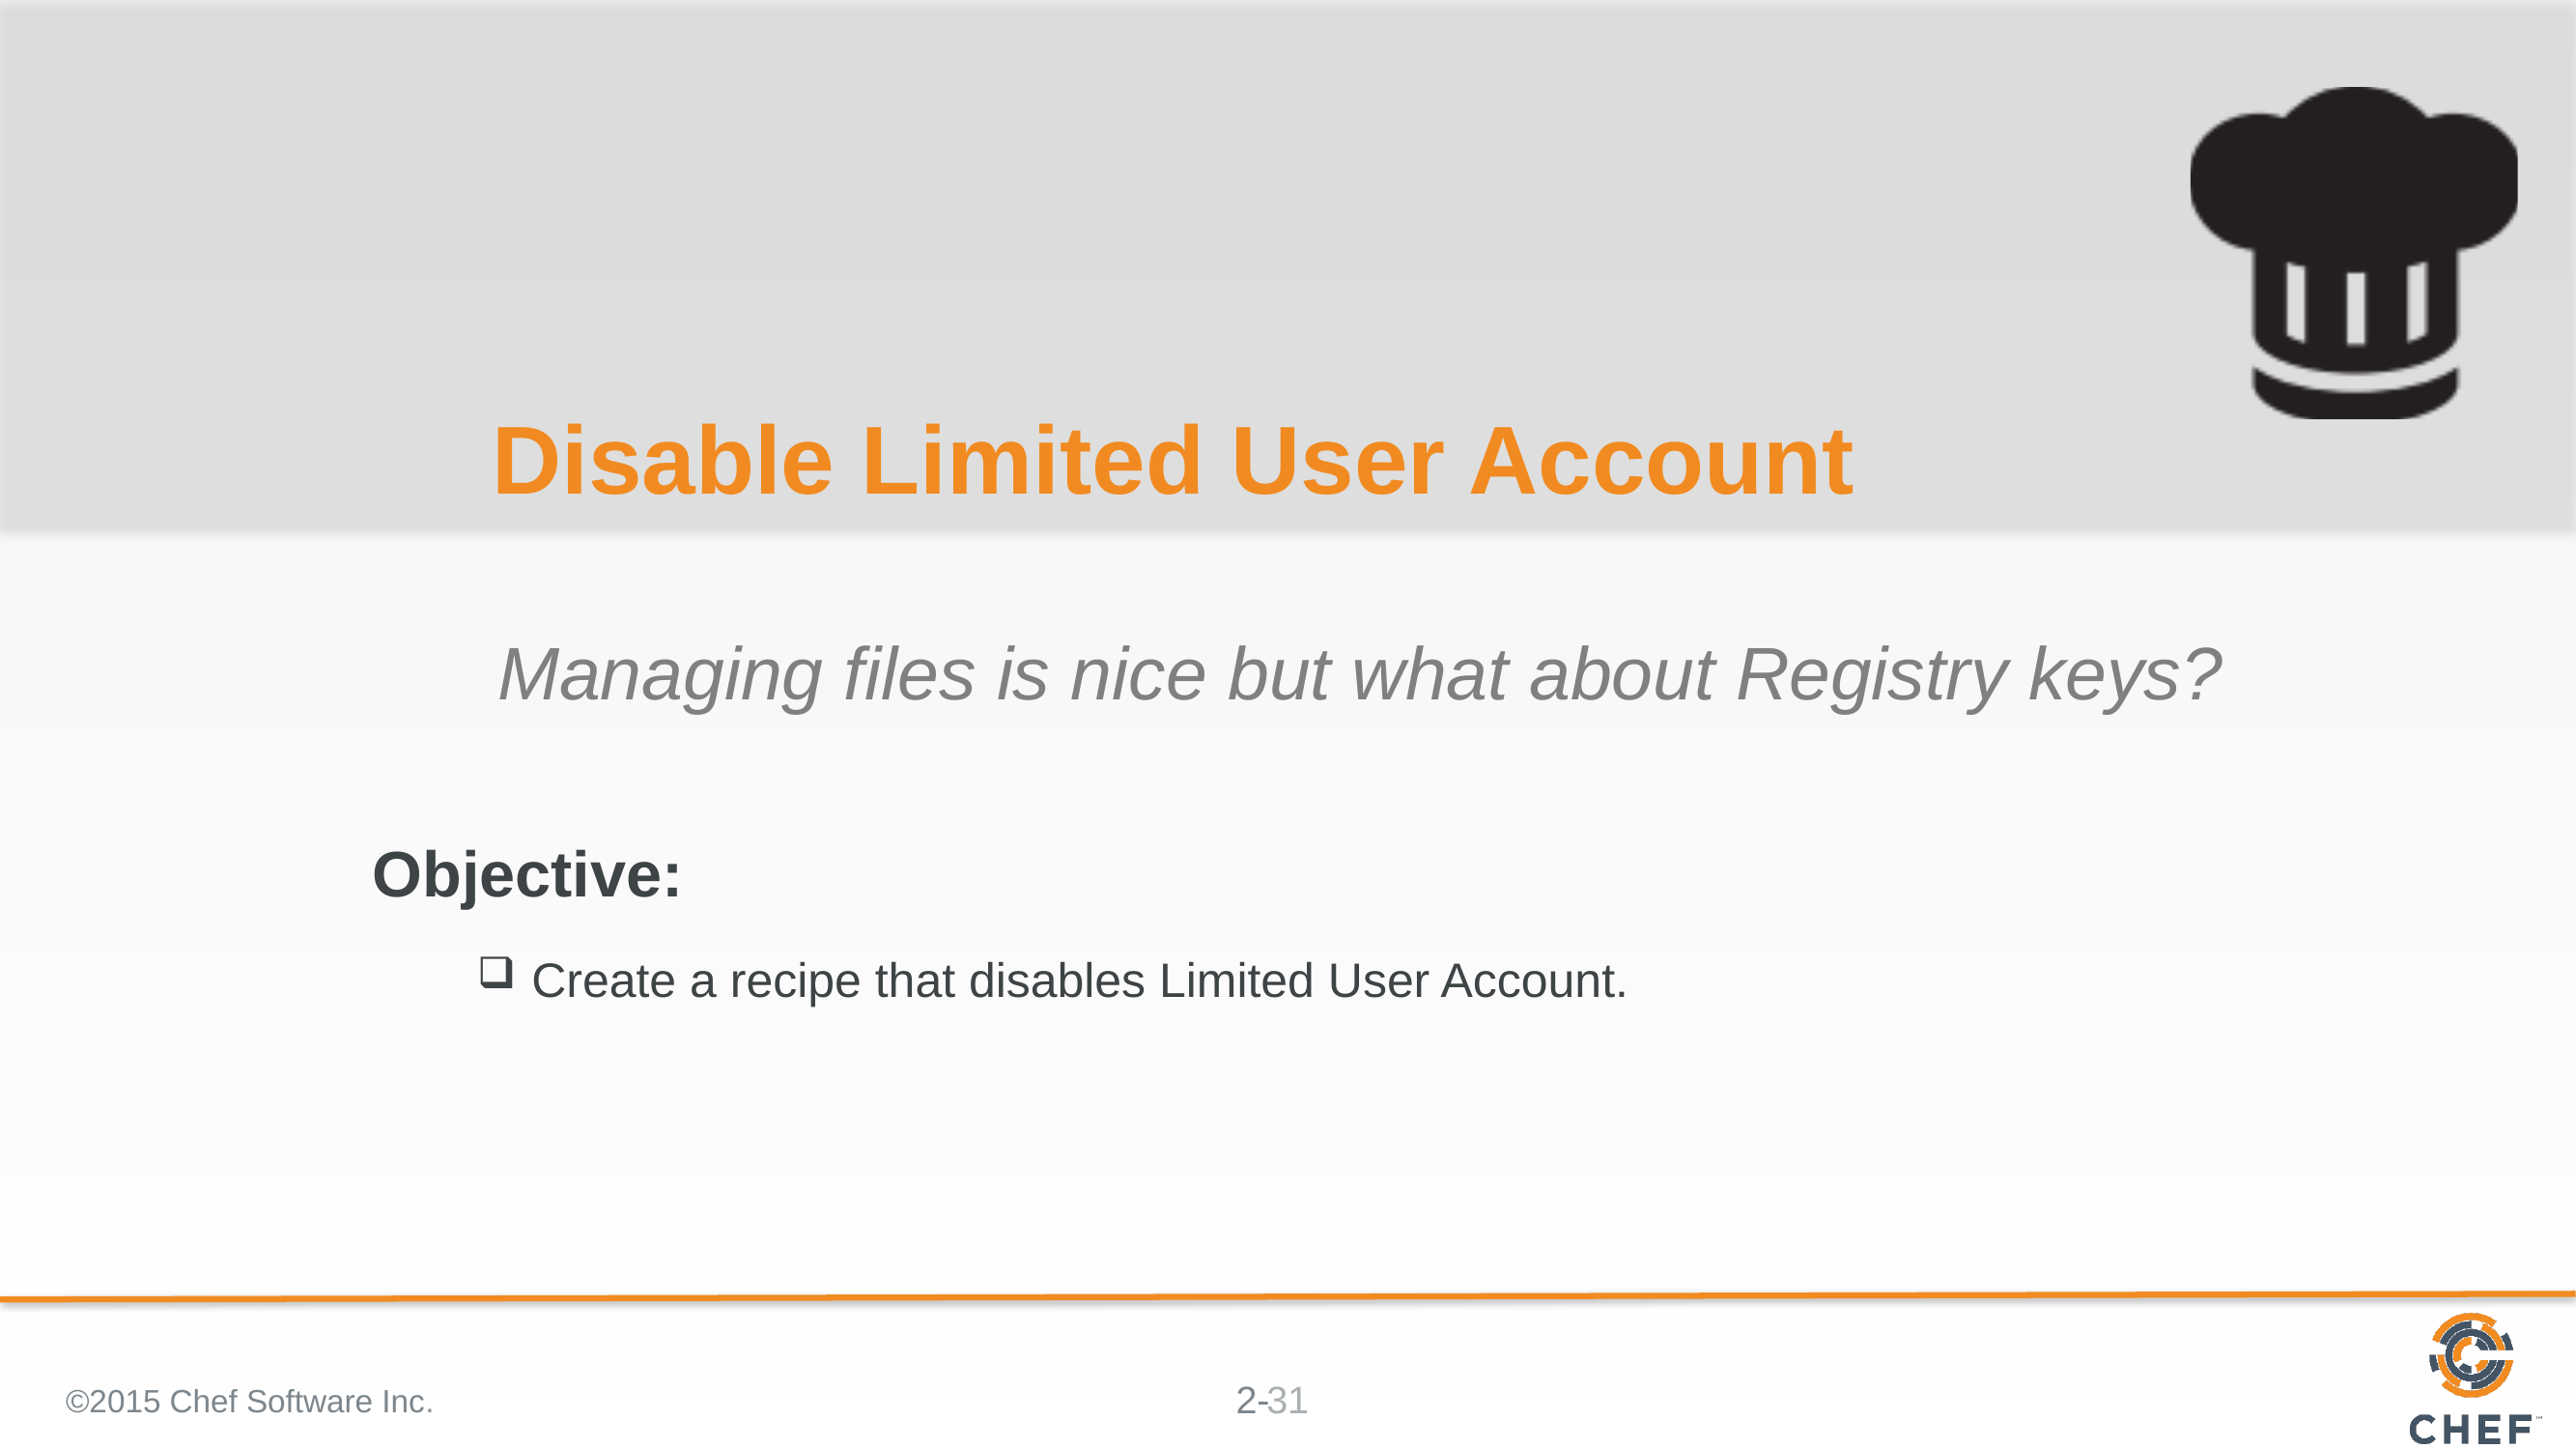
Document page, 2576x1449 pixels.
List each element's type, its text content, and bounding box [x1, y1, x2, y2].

footer ©2015 Chef Software Inc. [51, 1359, 952, 1440]
list Managing files is nice but what about Registry keys? [478, 549, 2272, 791]
slide_number 31 [998, 1359, 1578, 1437]
picture [2399, 1297, 2550, 1449]
list Create a recipe that disables Limited User Account. [477, 949, 2271, 1243]
title Disable Limited User Account [477, 395, 2217, 531]
